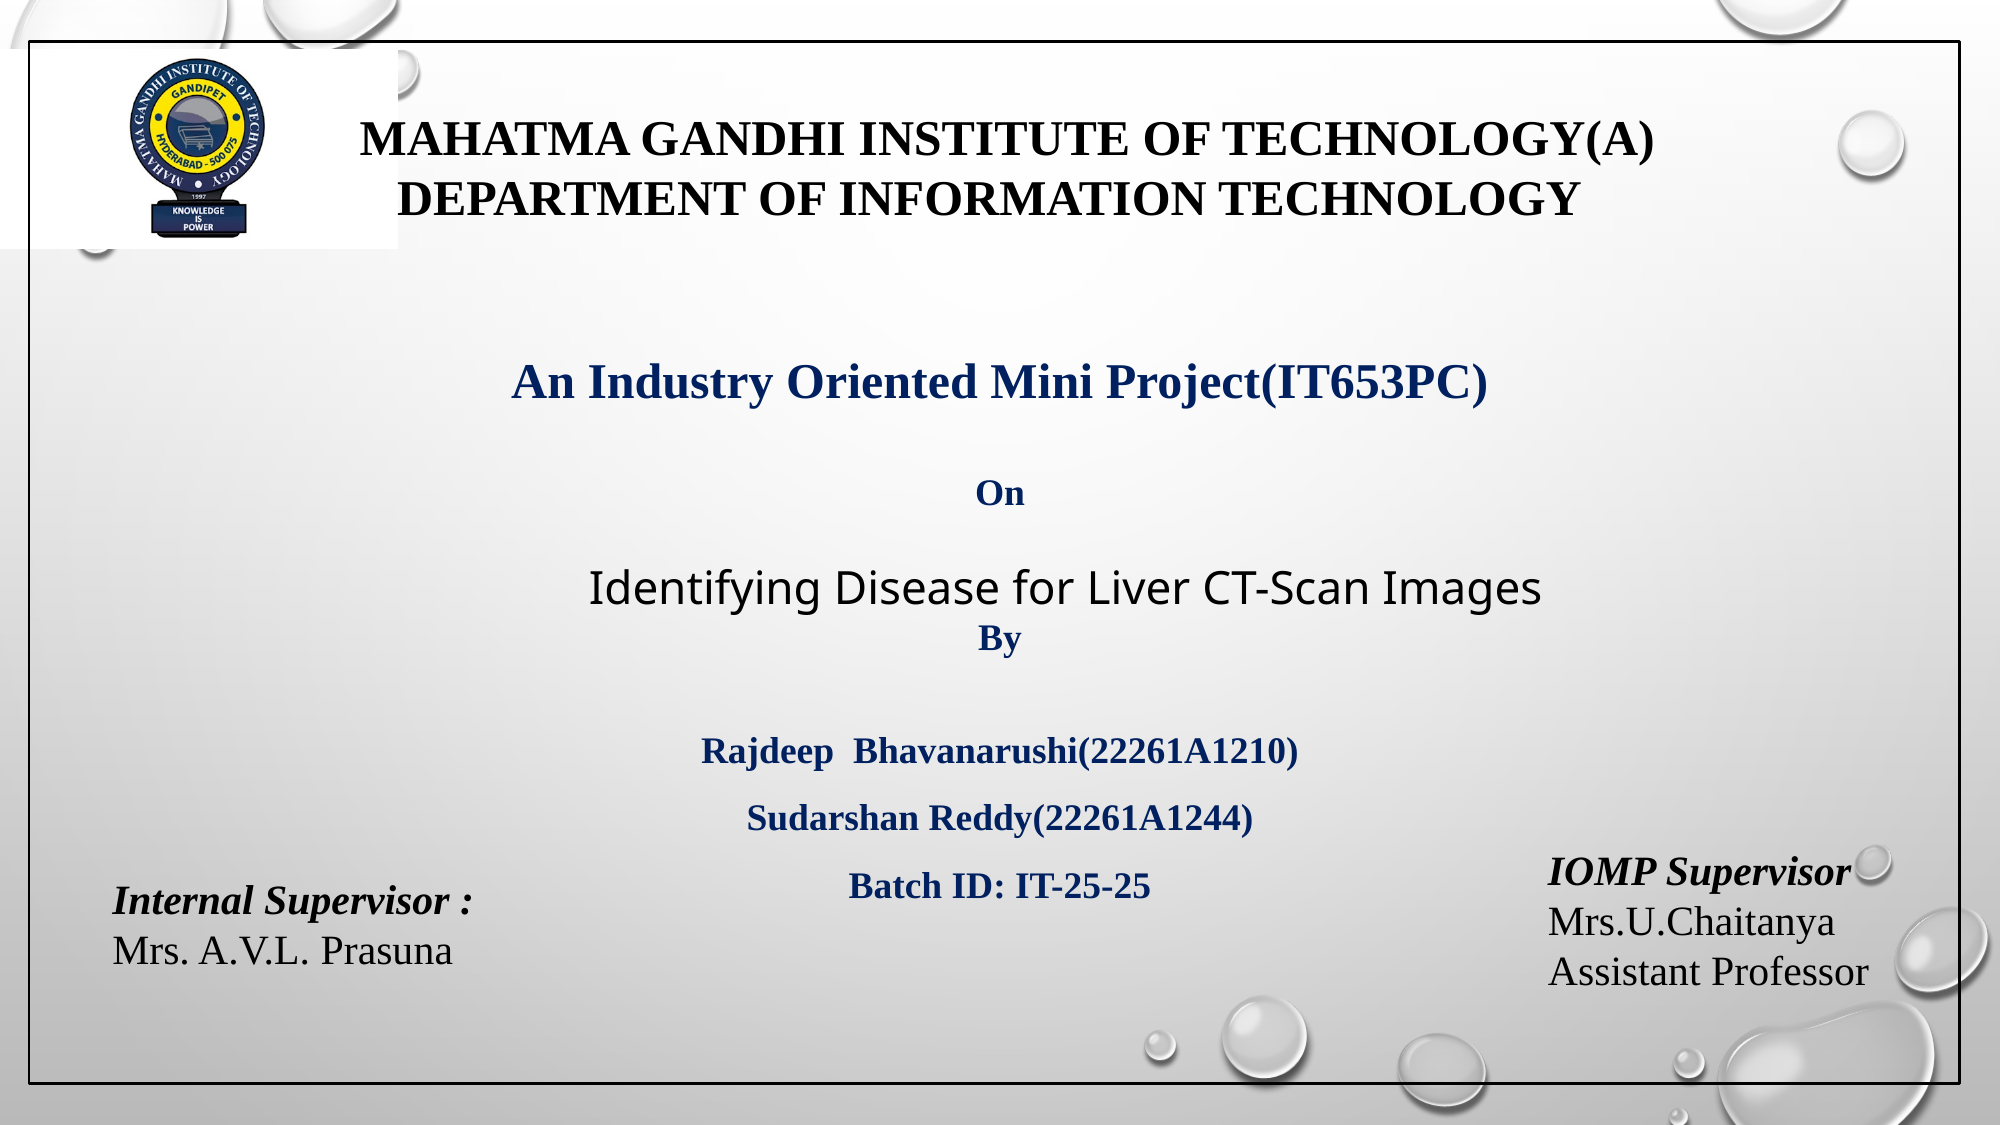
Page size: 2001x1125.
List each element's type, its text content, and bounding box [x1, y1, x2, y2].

text_box IOMP Supervisor Mrs.U.Chaitanya Assistant Professor [1533, 836, 2000, 1002]
picture [0, 0, 2000, 1125]
text_box MAHATMA GANDHI INSTITUTE OF TECHNOLOGY(A) DEPARTMENT OF INFORMATION TECHNOLOGY [403, 97, 1779, 233]
text_box [28, 40, 1961, 1085]
